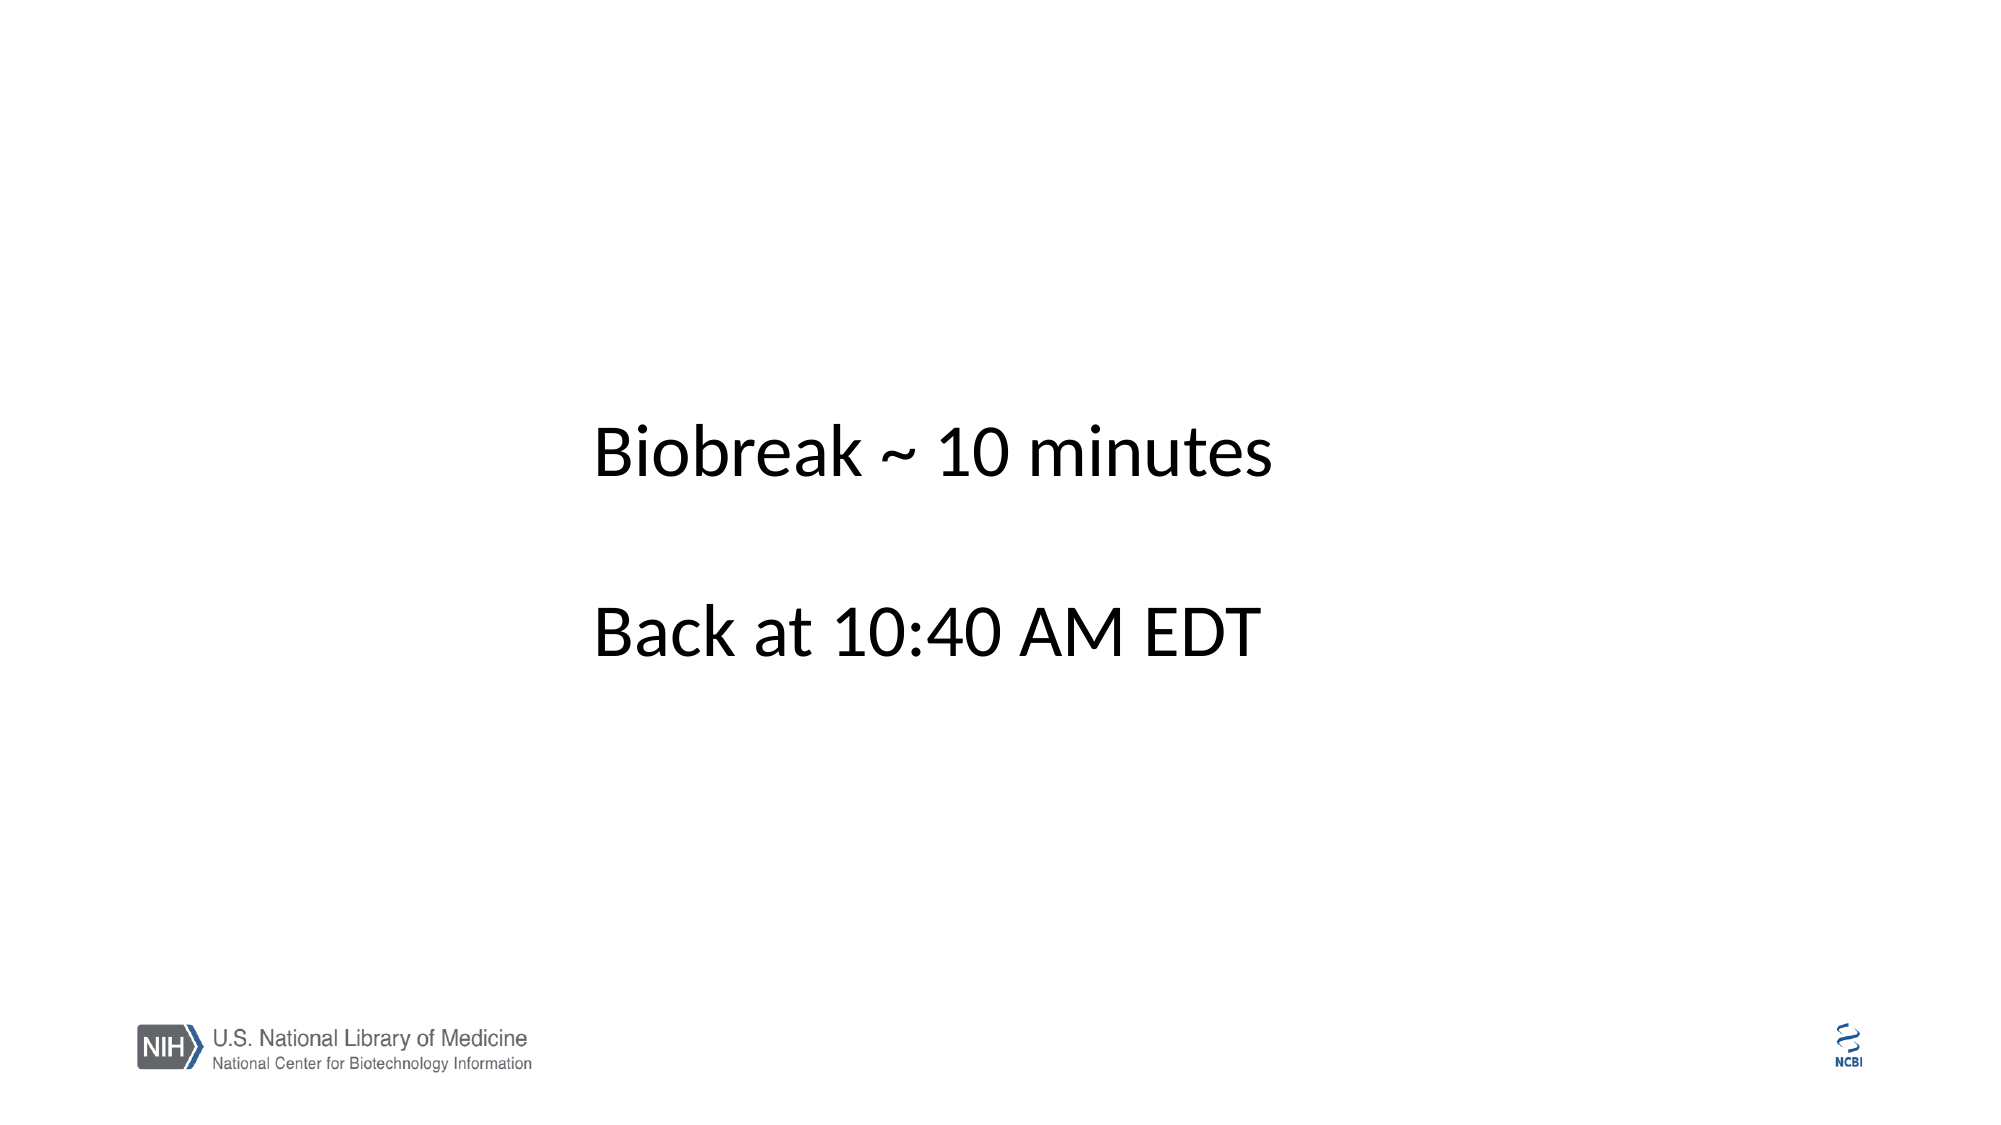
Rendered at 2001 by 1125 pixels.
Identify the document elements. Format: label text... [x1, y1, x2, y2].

text_box Biobreak ~ 10 minutes Back at 10:40 AM EDT [578, 393, 1290, 679]
